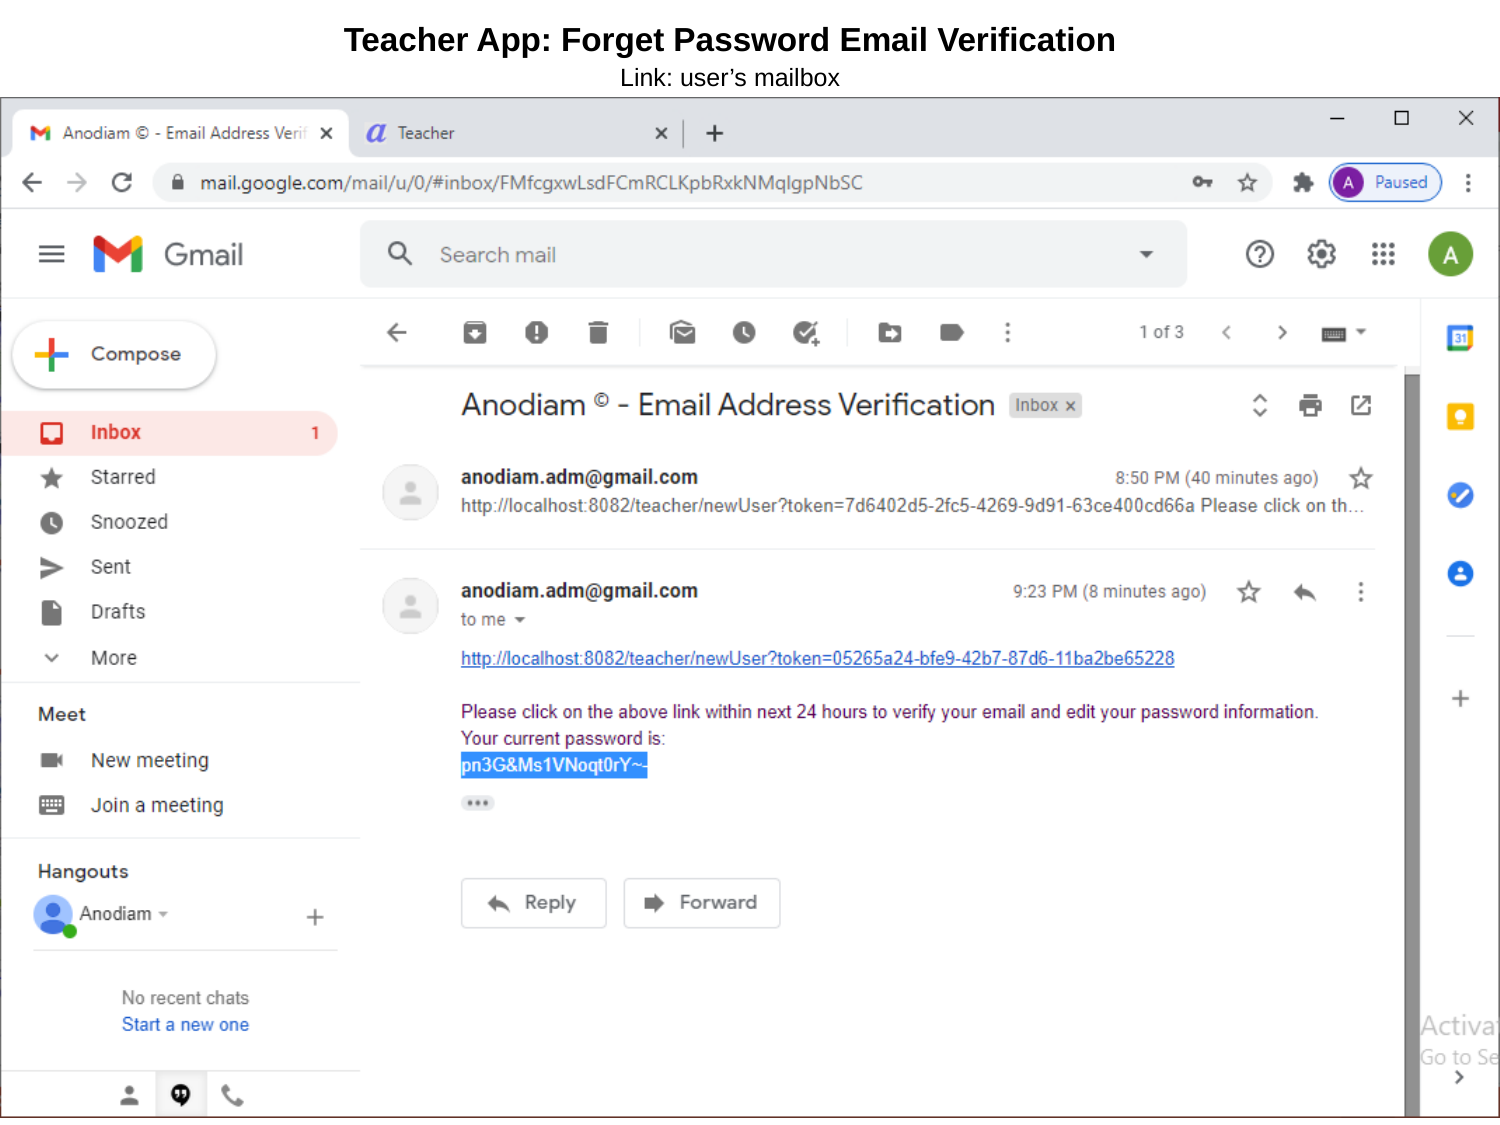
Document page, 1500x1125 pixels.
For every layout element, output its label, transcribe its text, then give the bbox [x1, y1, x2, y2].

text_box Teacher App: Forget Password Email Verification [328, 5, 1133, 66]
picture [0, 96, 1500, 1118]
text_box Link: user’s mailbox [54, 54, 1407, 95]
